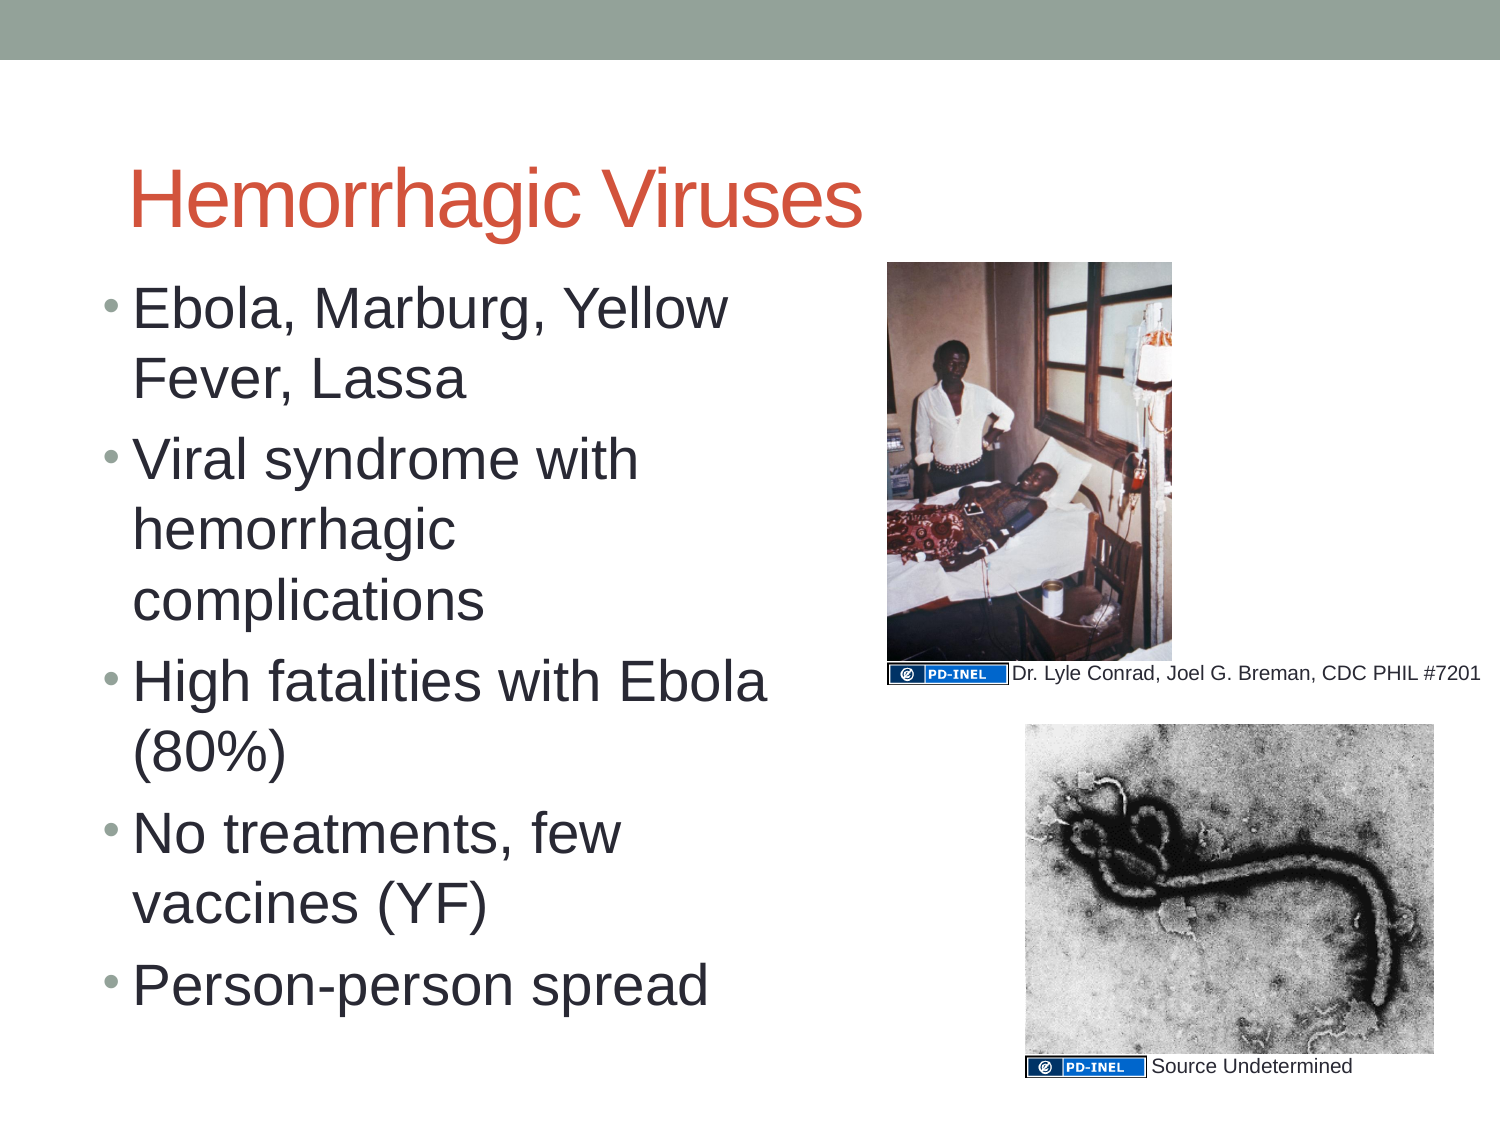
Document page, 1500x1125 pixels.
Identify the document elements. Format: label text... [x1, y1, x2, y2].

picture [1024, 724, 1435, 1054]
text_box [886, 652, 1500, 719]
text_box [1024, 1045, 1370, 1087]
title Hemorrhagic Viruses [112, 99, 1388, 288]
slide_number 100 [1100, 1061, 1413, 1125]
picture [887, 262, 1172, 652]
list Ebola, Marburg, Yellow Fever, Lassa Viral syndrome with hemorrhagic complications High fatalities with Ebola (80%) No treatments, few vaccines (YF) Person-person spread [87, 262, 813, 1050]
